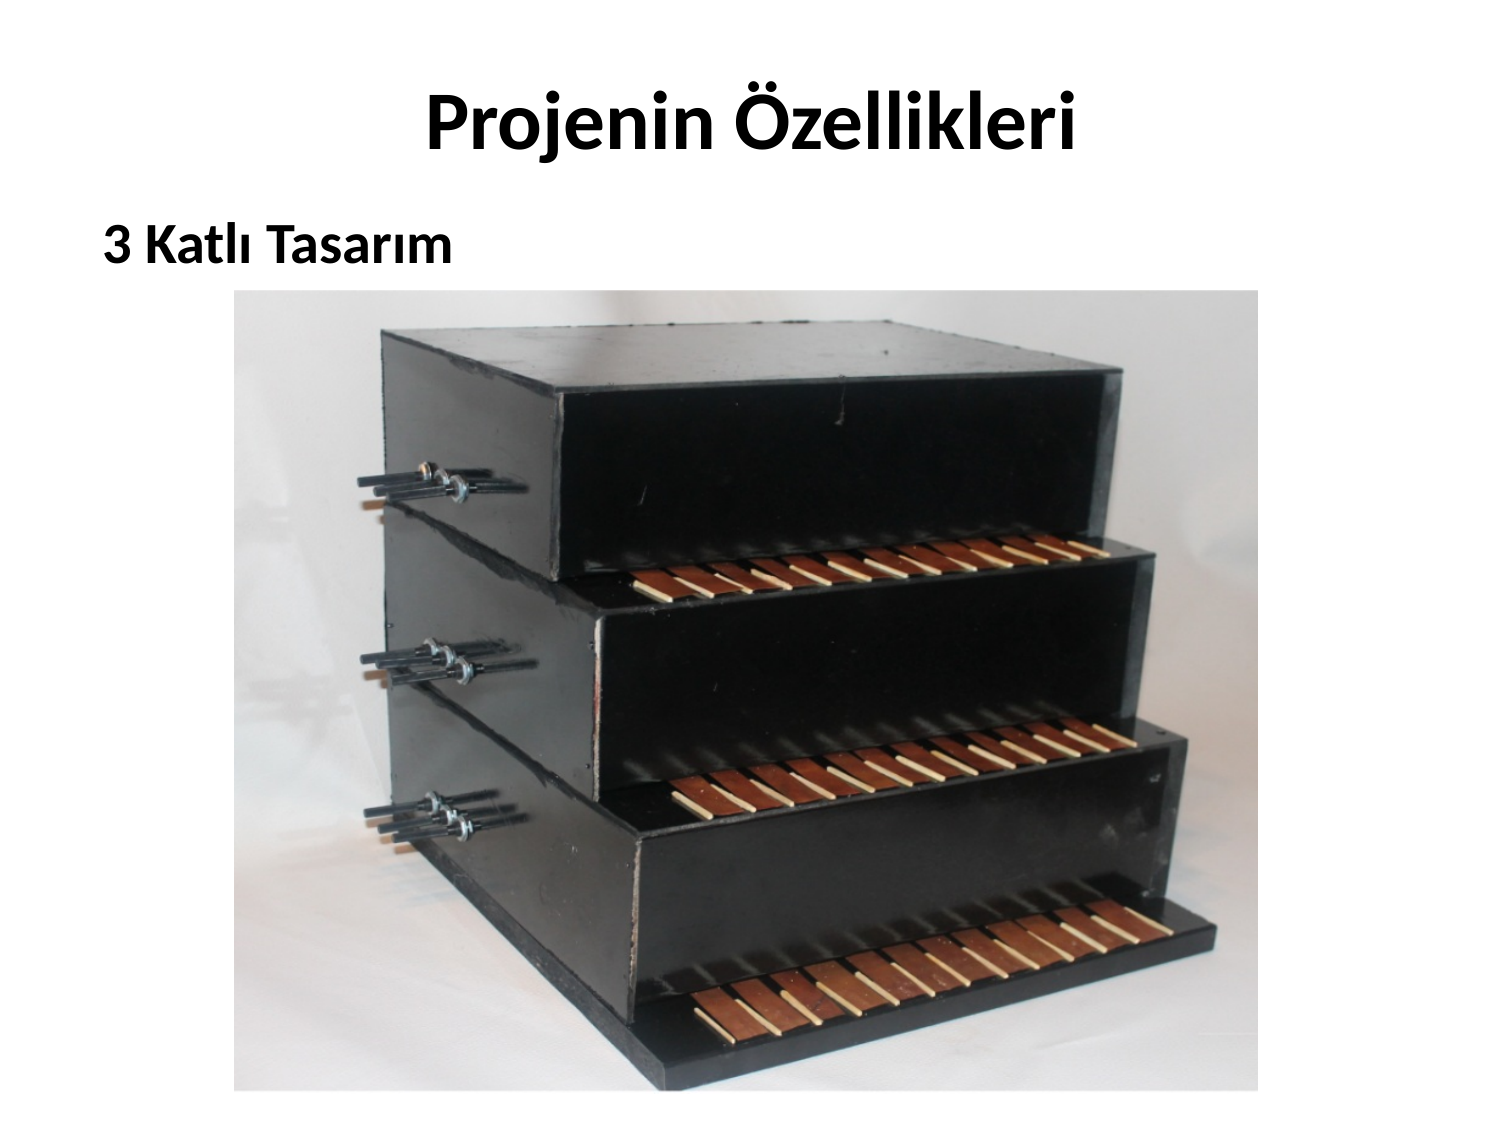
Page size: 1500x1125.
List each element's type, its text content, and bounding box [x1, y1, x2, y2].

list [234, 290, 1259, 1095]
text_box 3 Katlı Tasarım [0, 166, 910, 355]
title Projenin Özellikleri [76, 42, 1427, 231]
